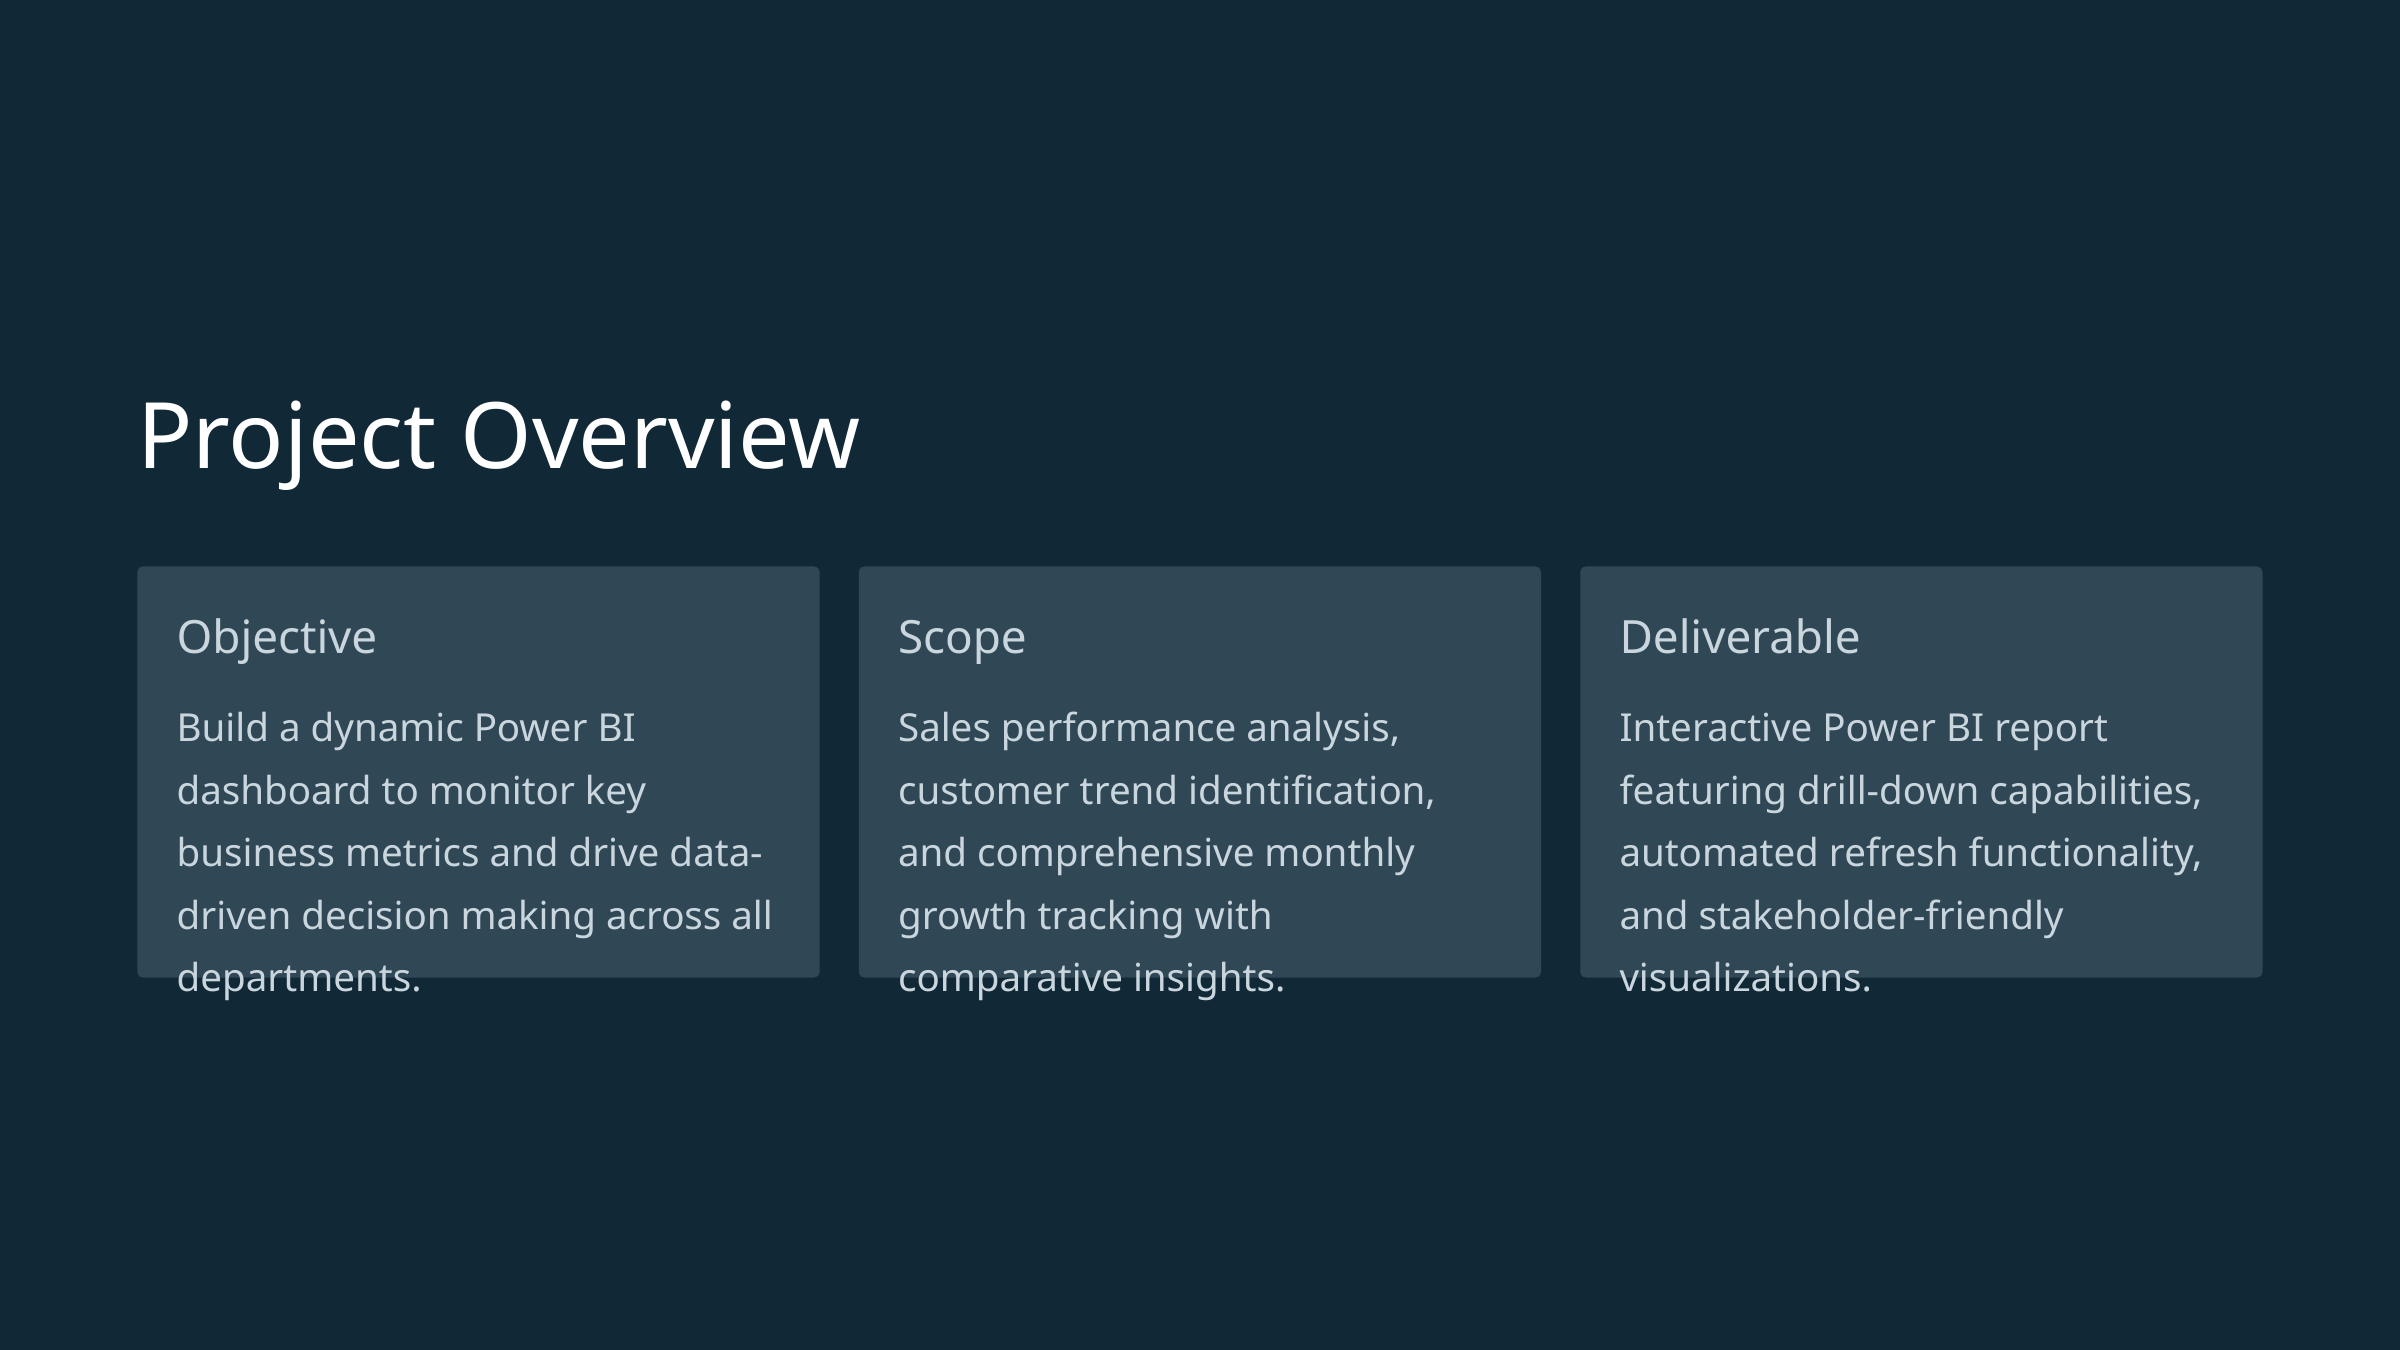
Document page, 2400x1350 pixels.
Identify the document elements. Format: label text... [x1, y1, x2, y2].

text_box Build a dynamic Power BI dashboard to monitor key business metrics and drive data-driven decision making across all departments. [176, 686, 781, 939]
text_box Scope [898, 605, 1361, 664]
text_box Objective [176, 605, 639, 664]
text_box Sales performance analysis, customer trend identification, and comprehensive monthly growth tracking with comparative insights. [898, 686, 1502, 939]
text_box Deliverable [1619, 605, 2082, 664]
text_box Interactive Power BI report featuring drill-down capabilities, automated refresh functionality, and stakeholder-friendly visualizations. [1619, 686, 2224, 939]
text_box [858, 566, 1542, 978]
text_box [1580, 566, 2263, 978]
text_box [137, 566, 820, 978]
text_box Project Overview [137, 372, 1074, 488]
